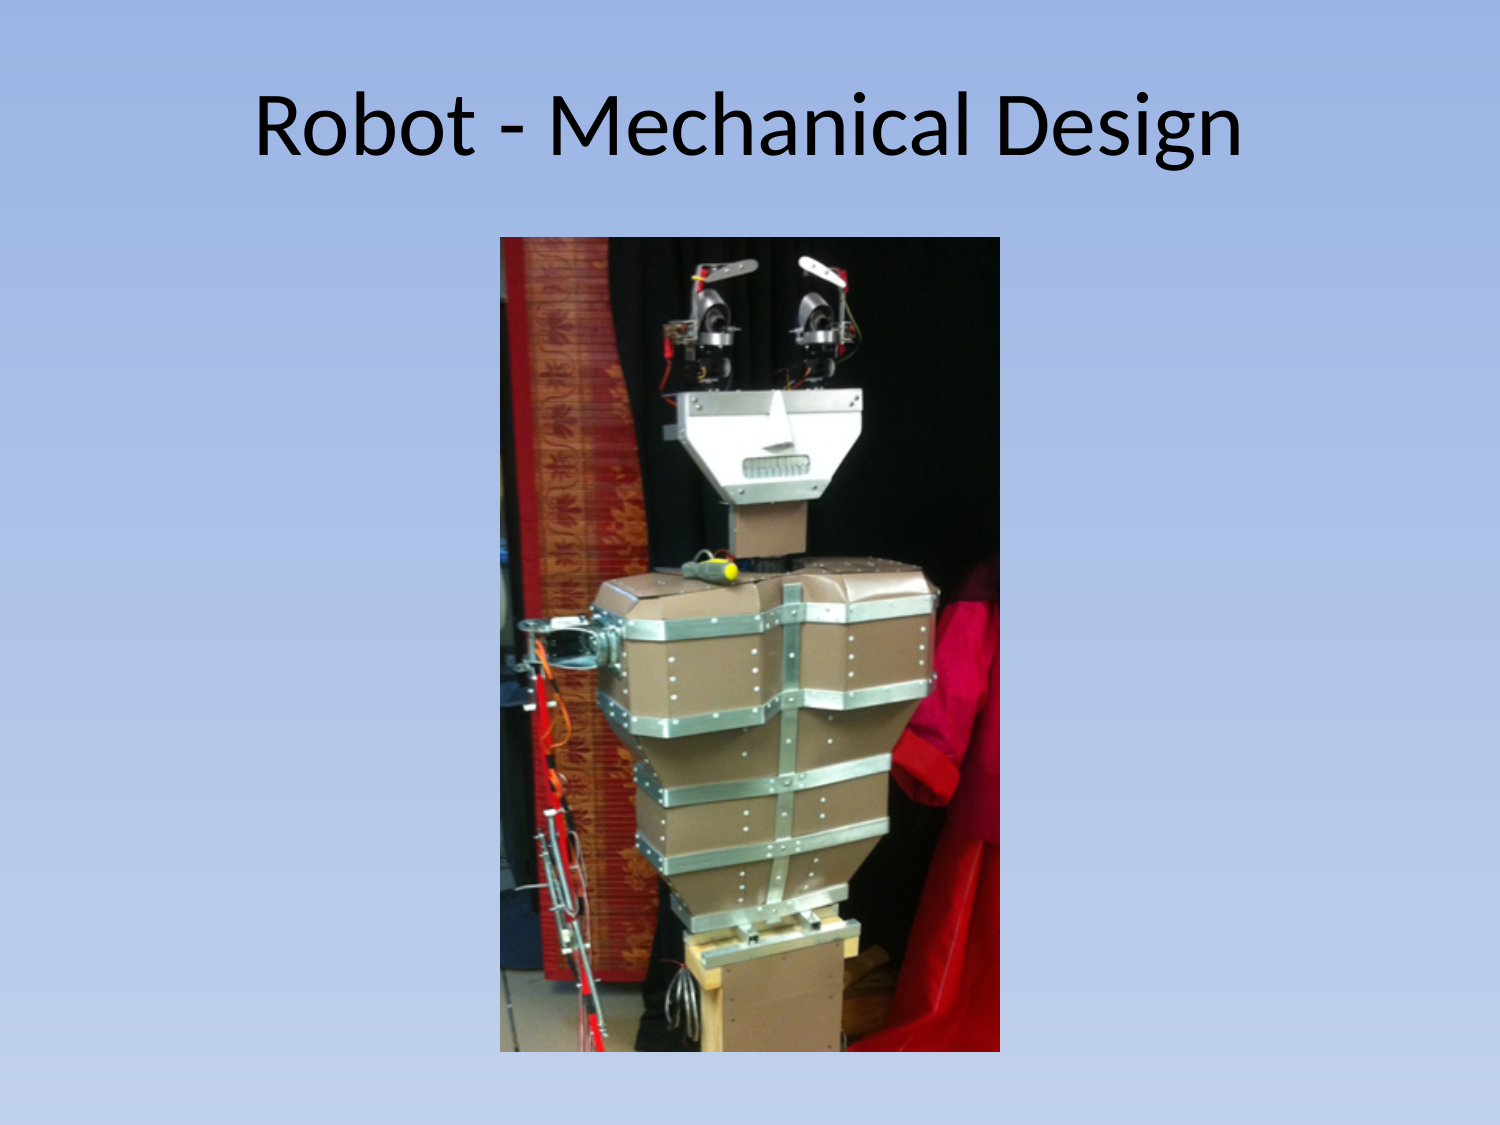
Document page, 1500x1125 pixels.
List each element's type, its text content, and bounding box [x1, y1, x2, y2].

title Robot - Mechanical Design [75, 24, 1425, 213]
picture [500, 237, 1000, 1052]
